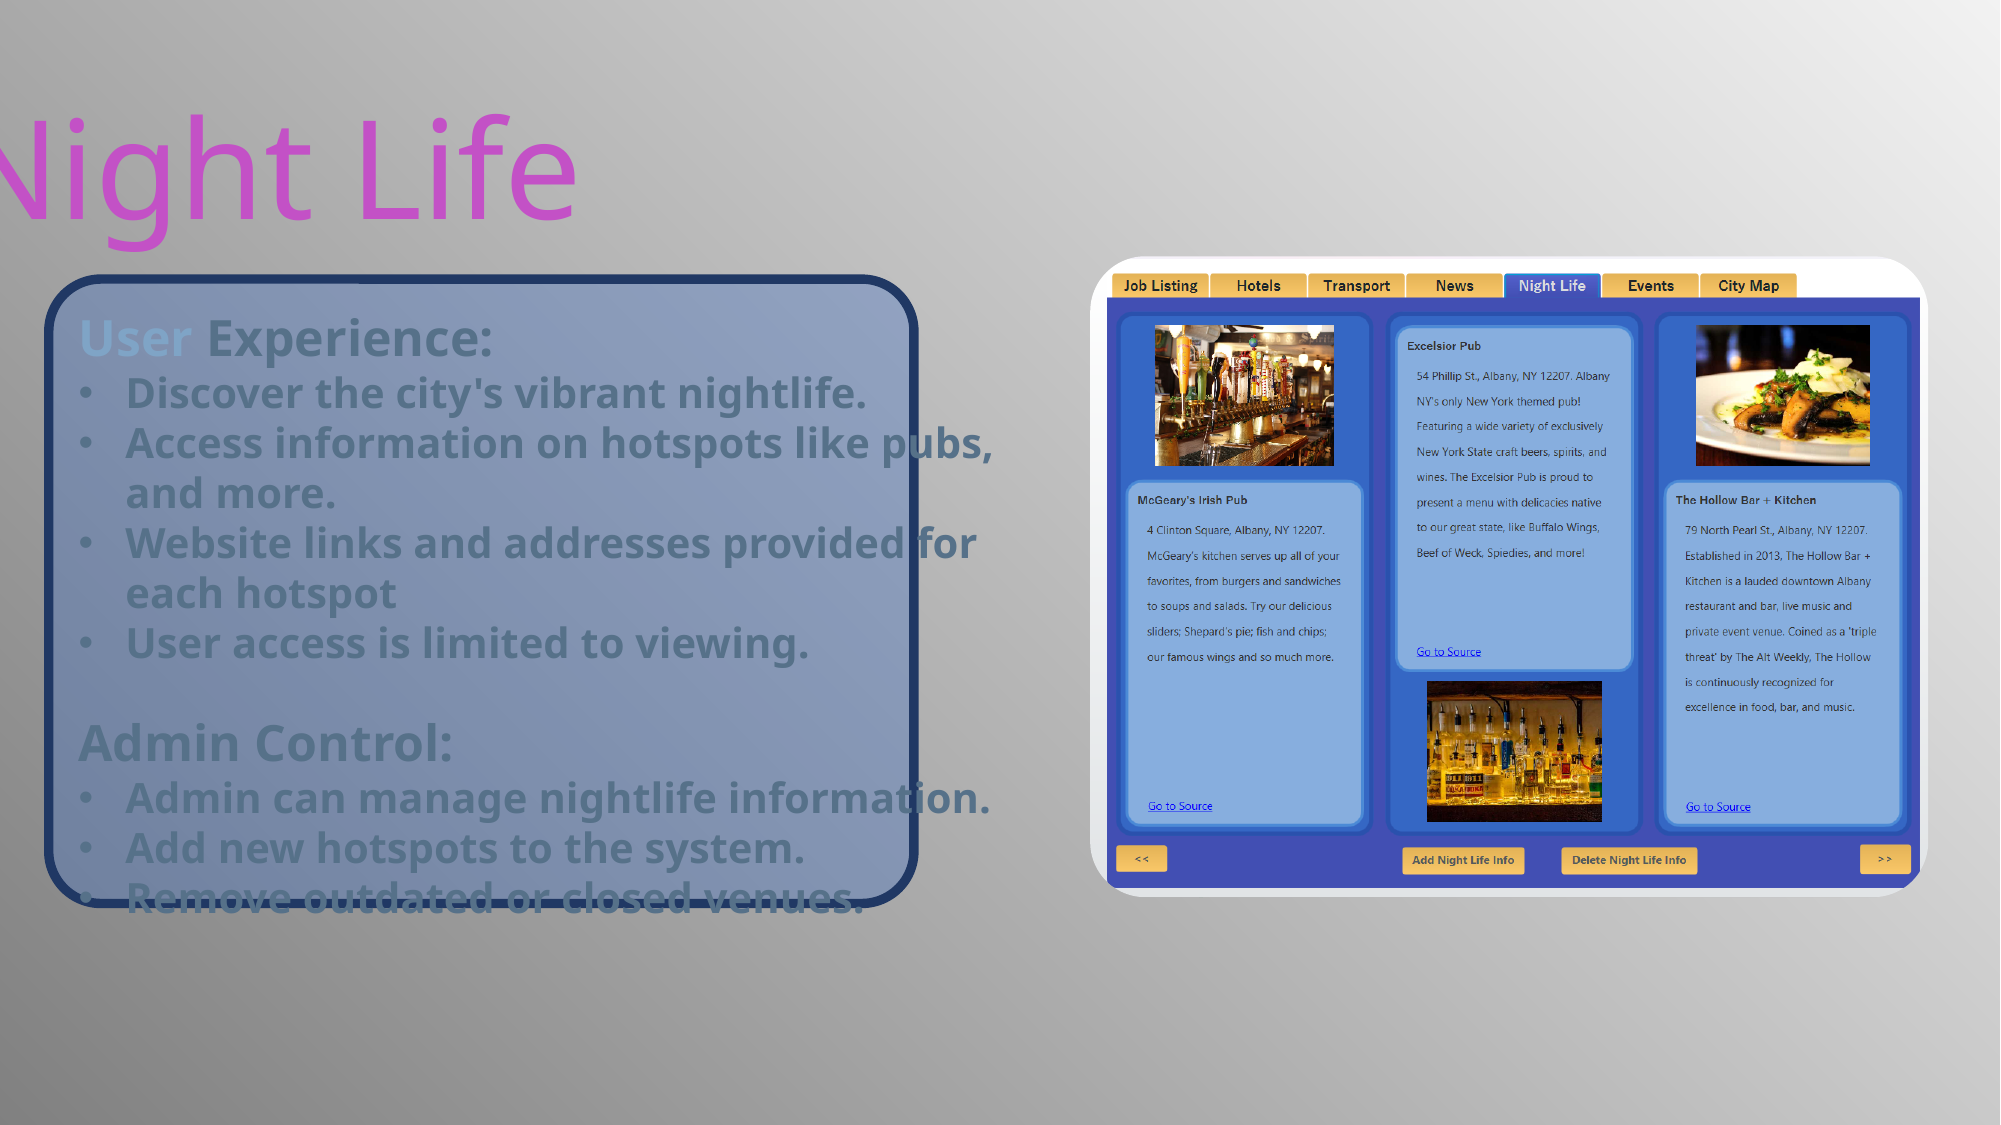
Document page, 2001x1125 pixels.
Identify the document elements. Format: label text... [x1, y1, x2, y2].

text_box [47, 278, 905, 889]
picture [1090, 256, 1929, 898]
text_box User Experience: Discover the city's vibrant nightlife. Access information on hotspots like pubs, and more. Website links and addresses provided for each hotspot User access is limited to viewing. Admin Control: Admin can manage nightlife information. Add new hotspots to the system. Remove outdated or closed venues. [63, 299, 1033, 990]
text_box Night Life [0, 74, 598, 255]
